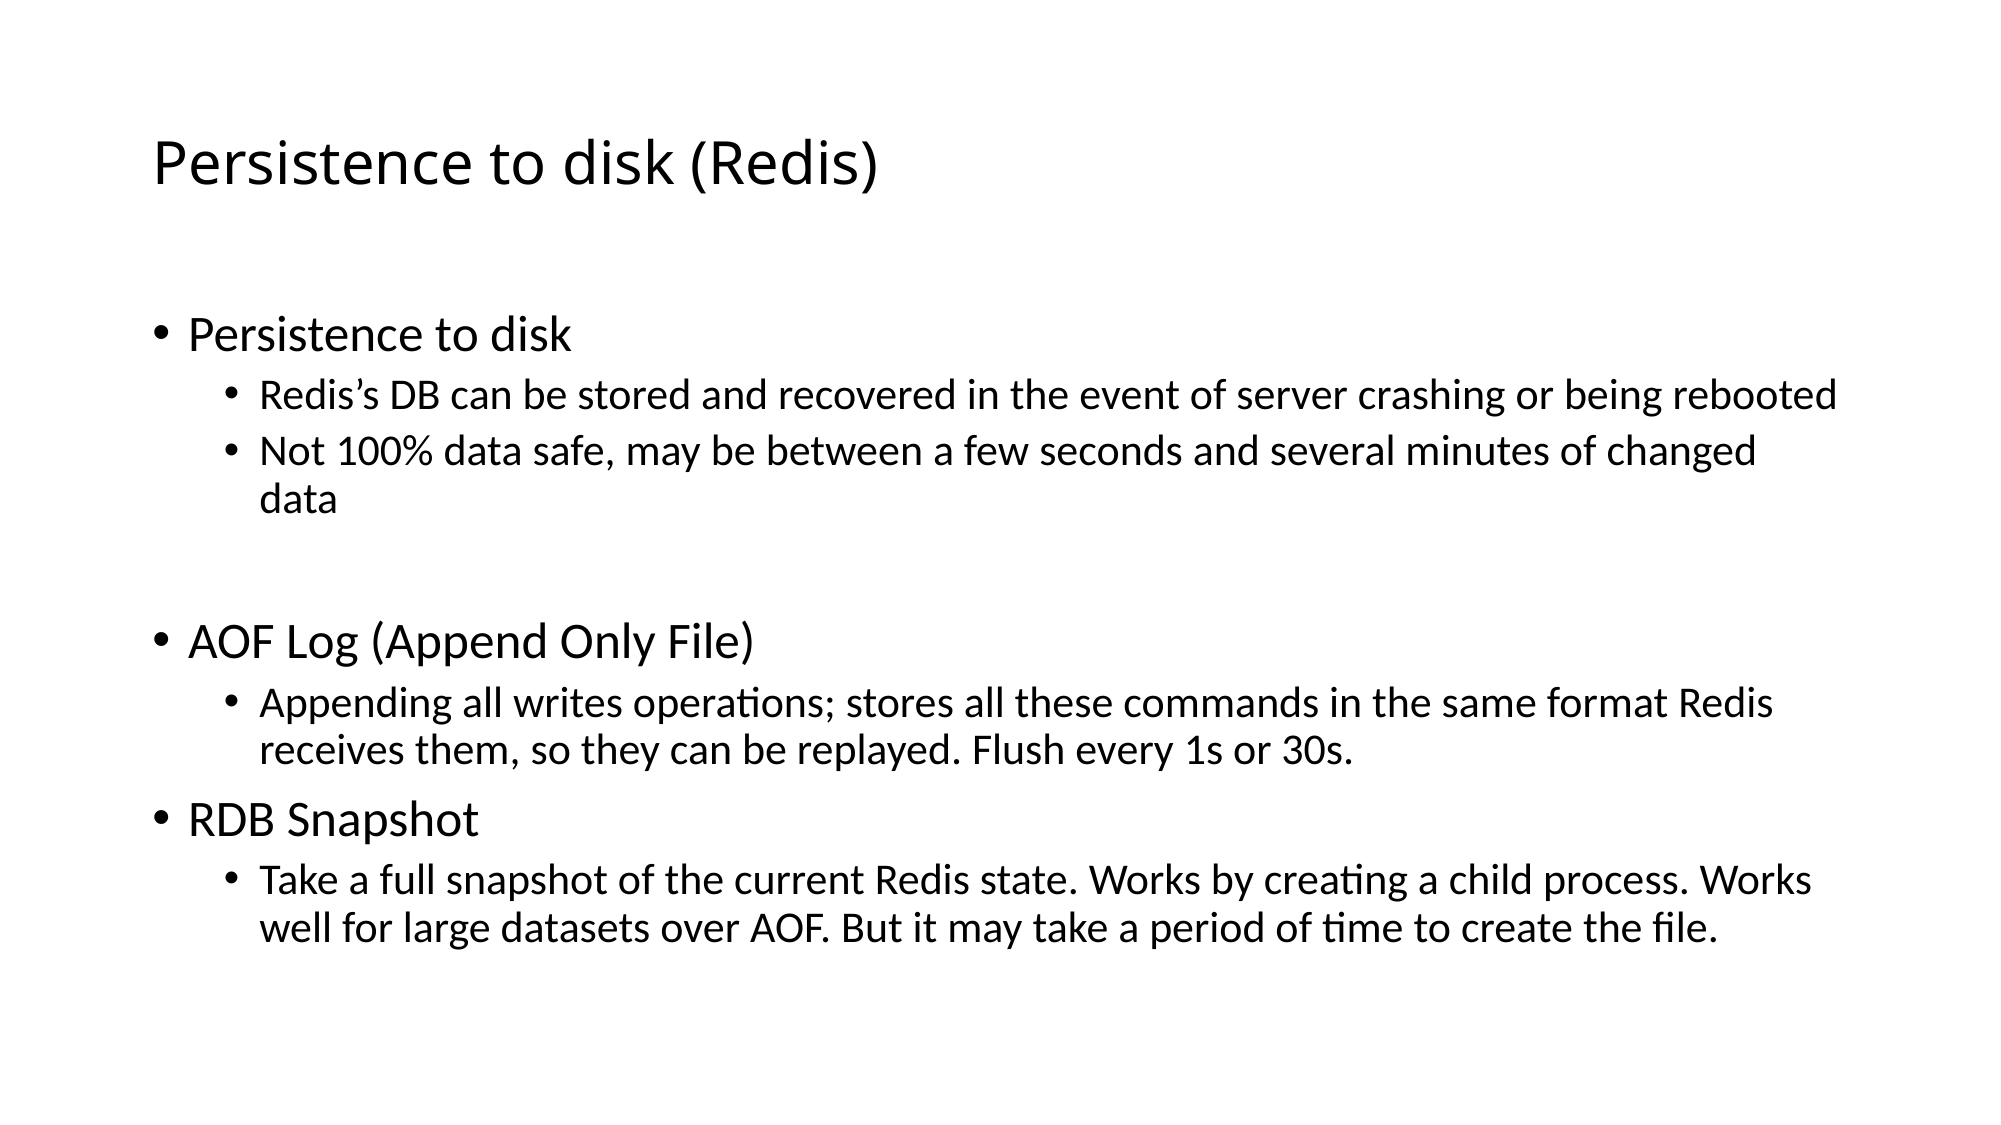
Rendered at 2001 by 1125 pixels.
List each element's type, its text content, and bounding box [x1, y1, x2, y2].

title Persistence to disk (Redis) [137, 59, 1863, 278]
list Persistence to disk Redis’s DB can be stored and recovered in the event of server crashing or being rebooted Not 100% data safe, may be between a few seconds and several minutes of changed data AOF Log (Append Only File) Appending all writes operations; stores all these commands in the same format Redis receives them, so they can be replayed. Flush every 1s or 30s. RDB Snapshot Take a full snapshot of the current Redis state. Works by creating a child process. Works well for large datasets over AOF. But it may take a period of time to create the file. [137, 299, 1863, 1014]
